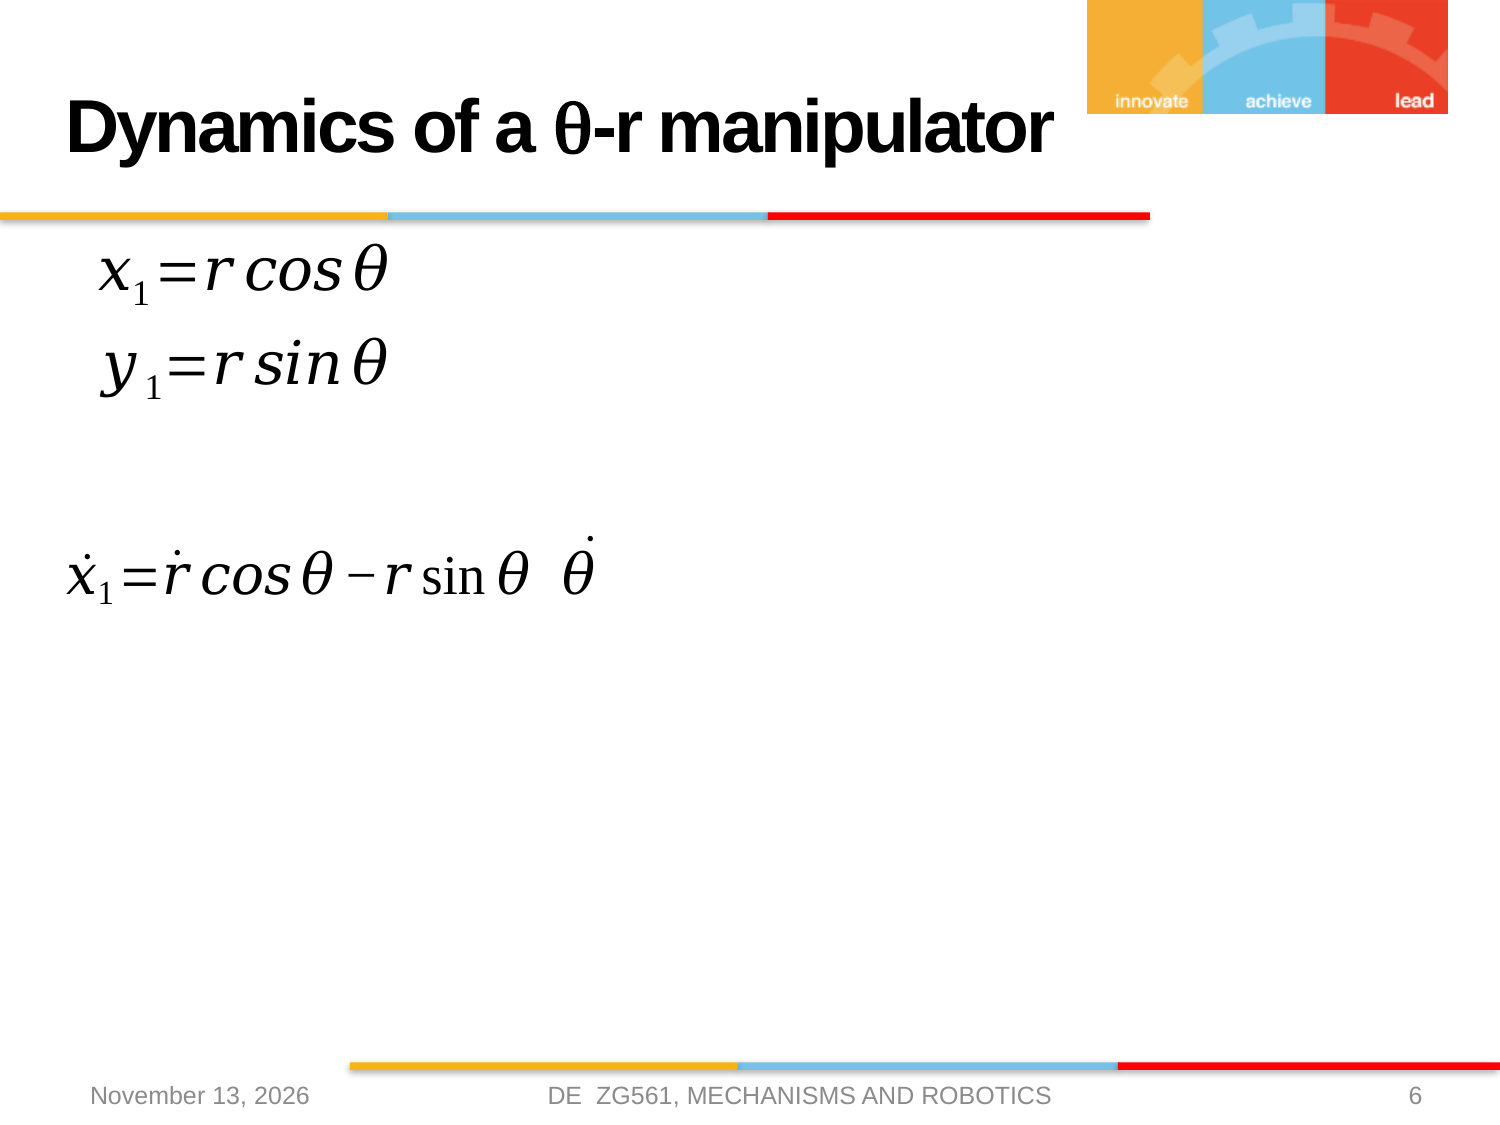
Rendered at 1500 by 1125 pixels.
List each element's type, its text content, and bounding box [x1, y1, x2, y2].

footer DE ZG561, MECHANISMS AND ROBOTICS [512, 1065, 1088, 1125]
slide_number 6 [1088, 1065, 1438, 1125]
title Dynamics of a q-r manipulator [50, 45, 1448, 200]
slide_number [75, 1065, 425, 1125]
picture [1087, 0, 1448, 45]
